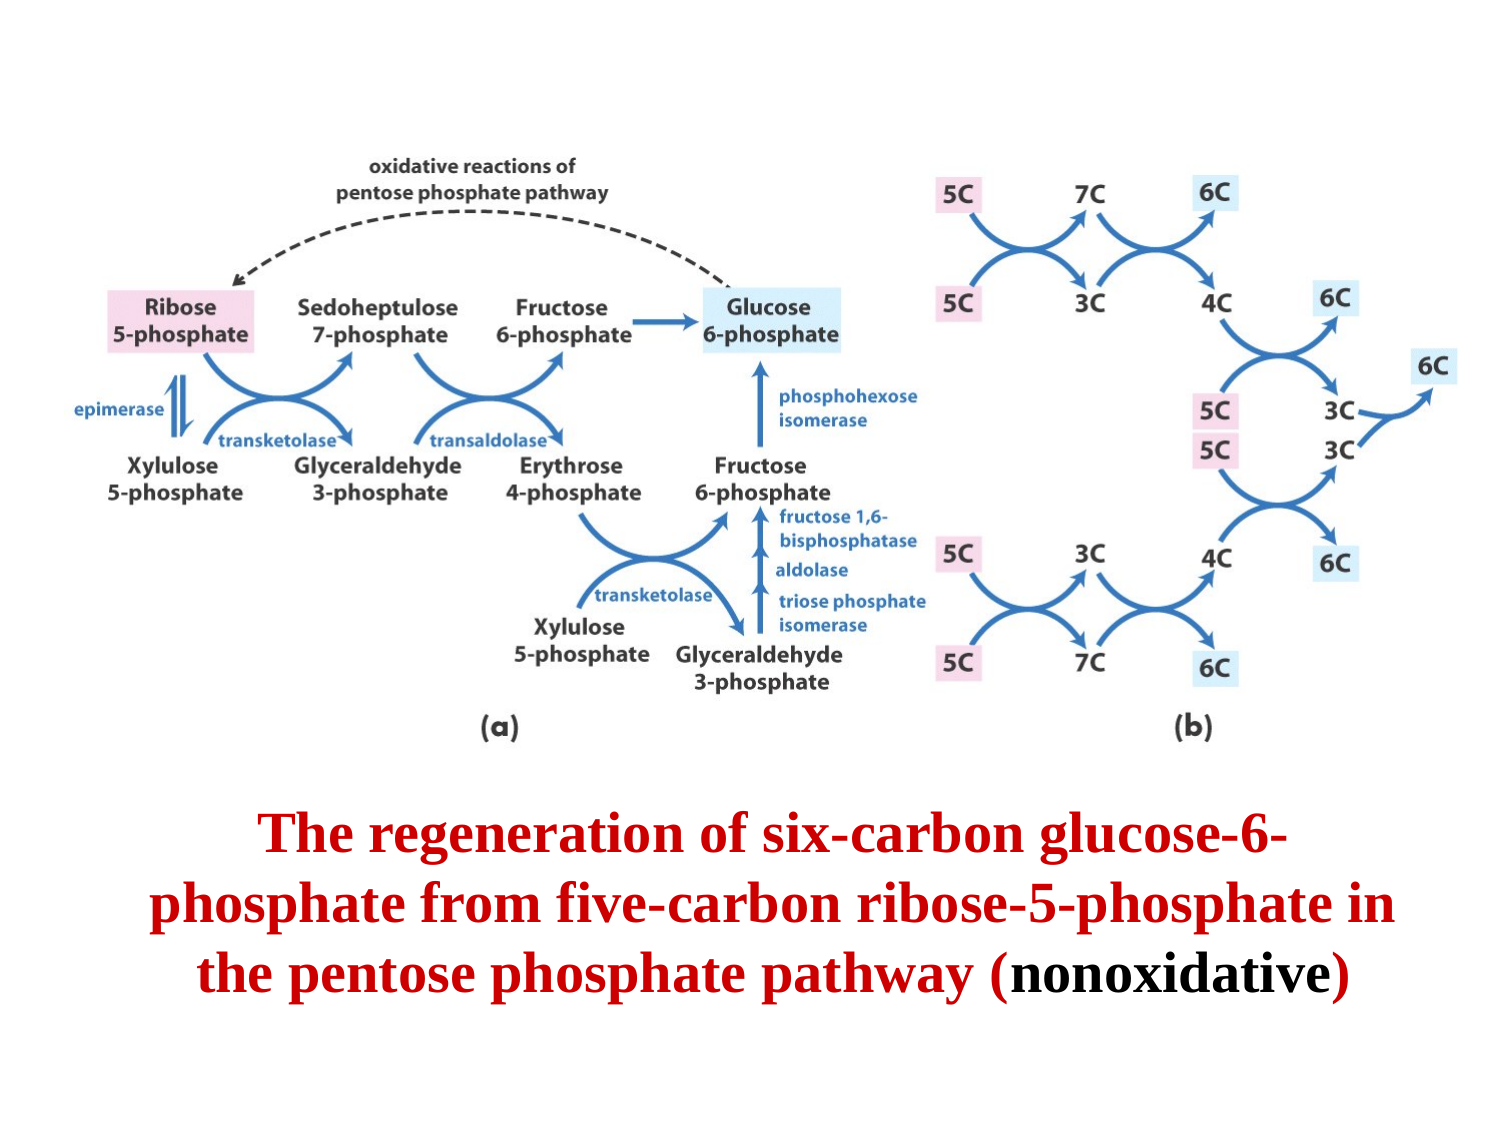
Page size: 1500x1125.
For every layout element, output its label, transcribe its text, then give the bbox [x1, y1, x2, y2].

picture [64, 148, 1466, 759]
text_box The regeneration of six-carbon glucose-6-phosphate from five-carbon ribose-5-phosphate in the pentose phosphate pathway (nonoxidative) [123, 786, 1424, 1012]
